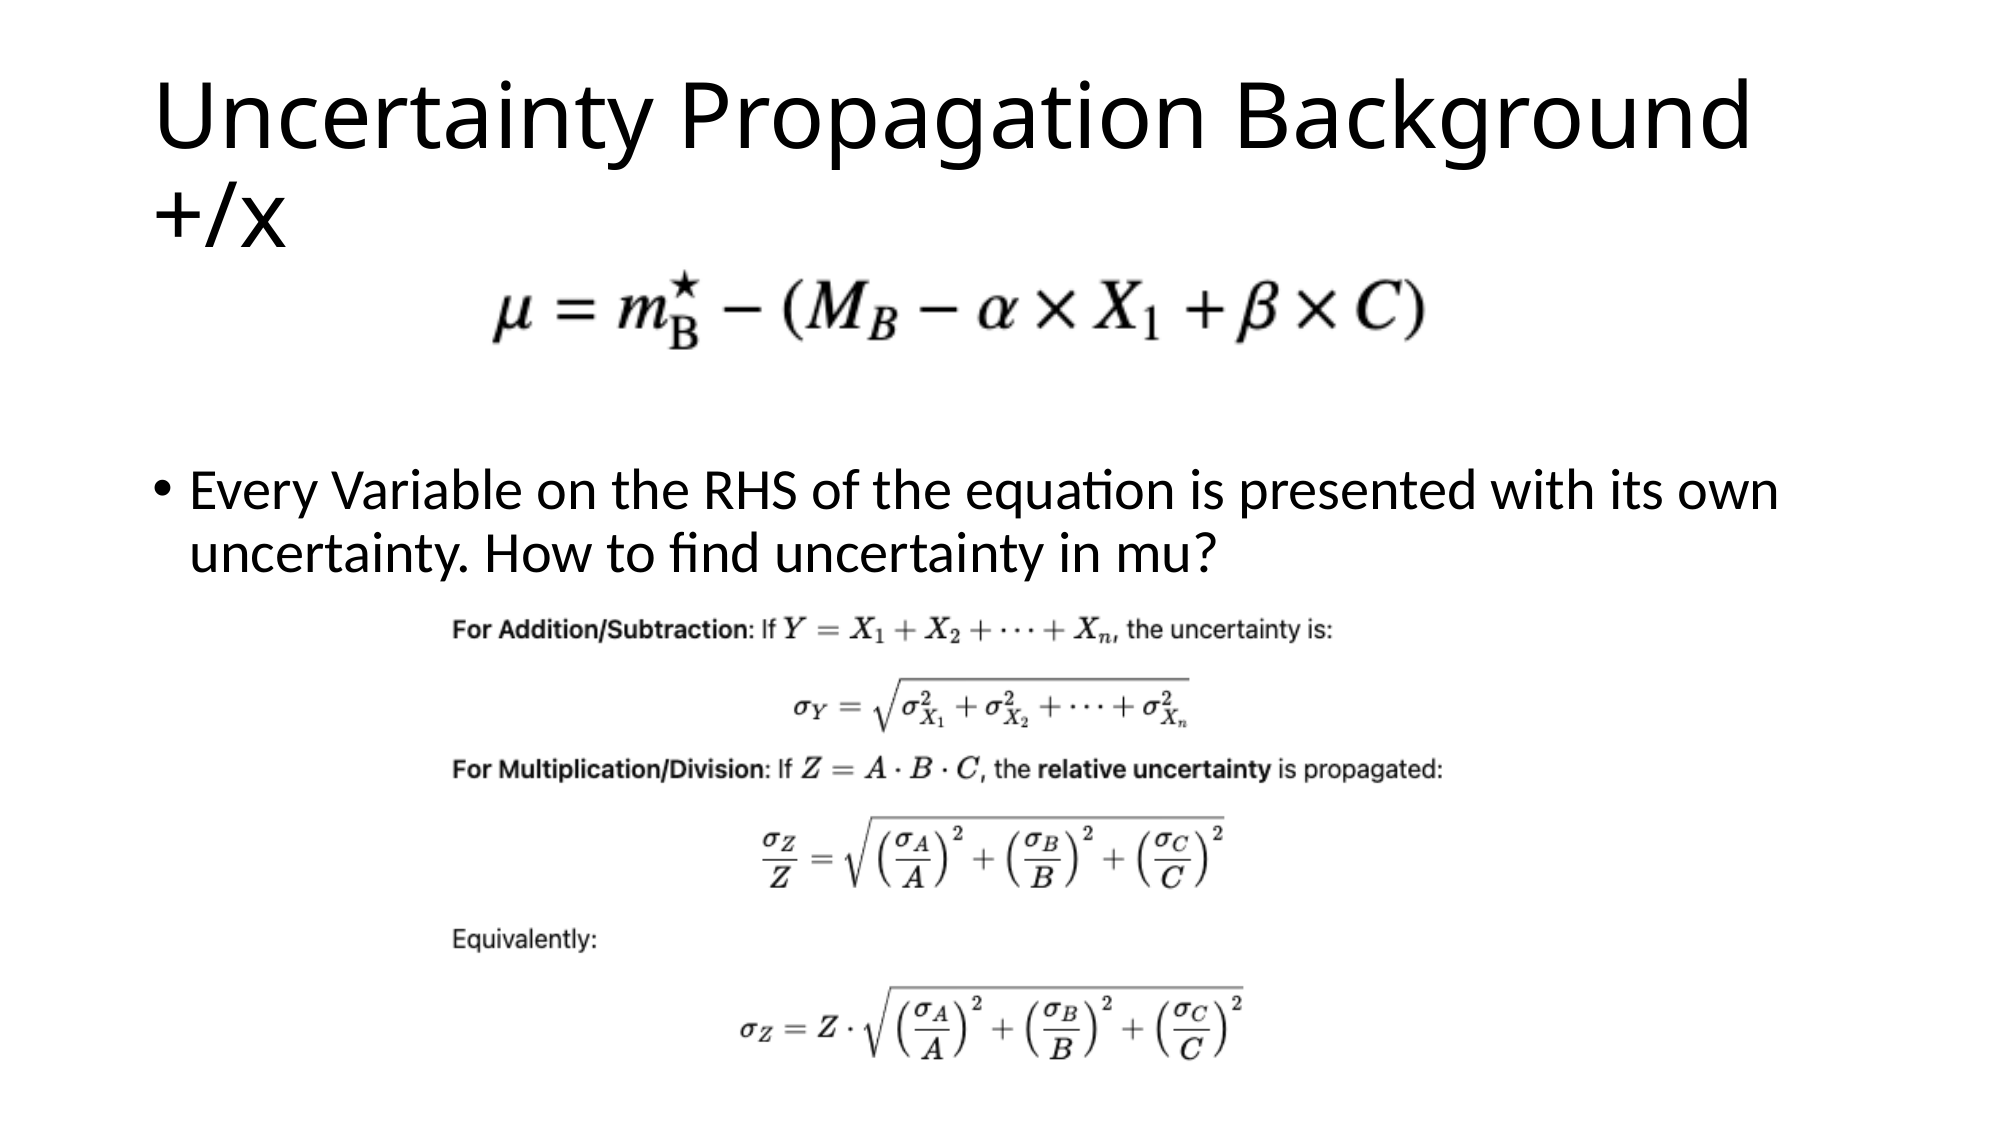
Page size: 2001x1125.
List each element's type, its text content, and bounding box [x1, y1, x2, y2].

picture [412, 219, 1474, 378]
list Every Variable on the RHS of the equation is presented with its own uncertainty. How to find uncertainty in mu? [137, 452, 1863, 1014]
title Uncertainty Propagation Background +/x [137, 59, 1863, 278]
picture [439, 610, 1561, 1077]
